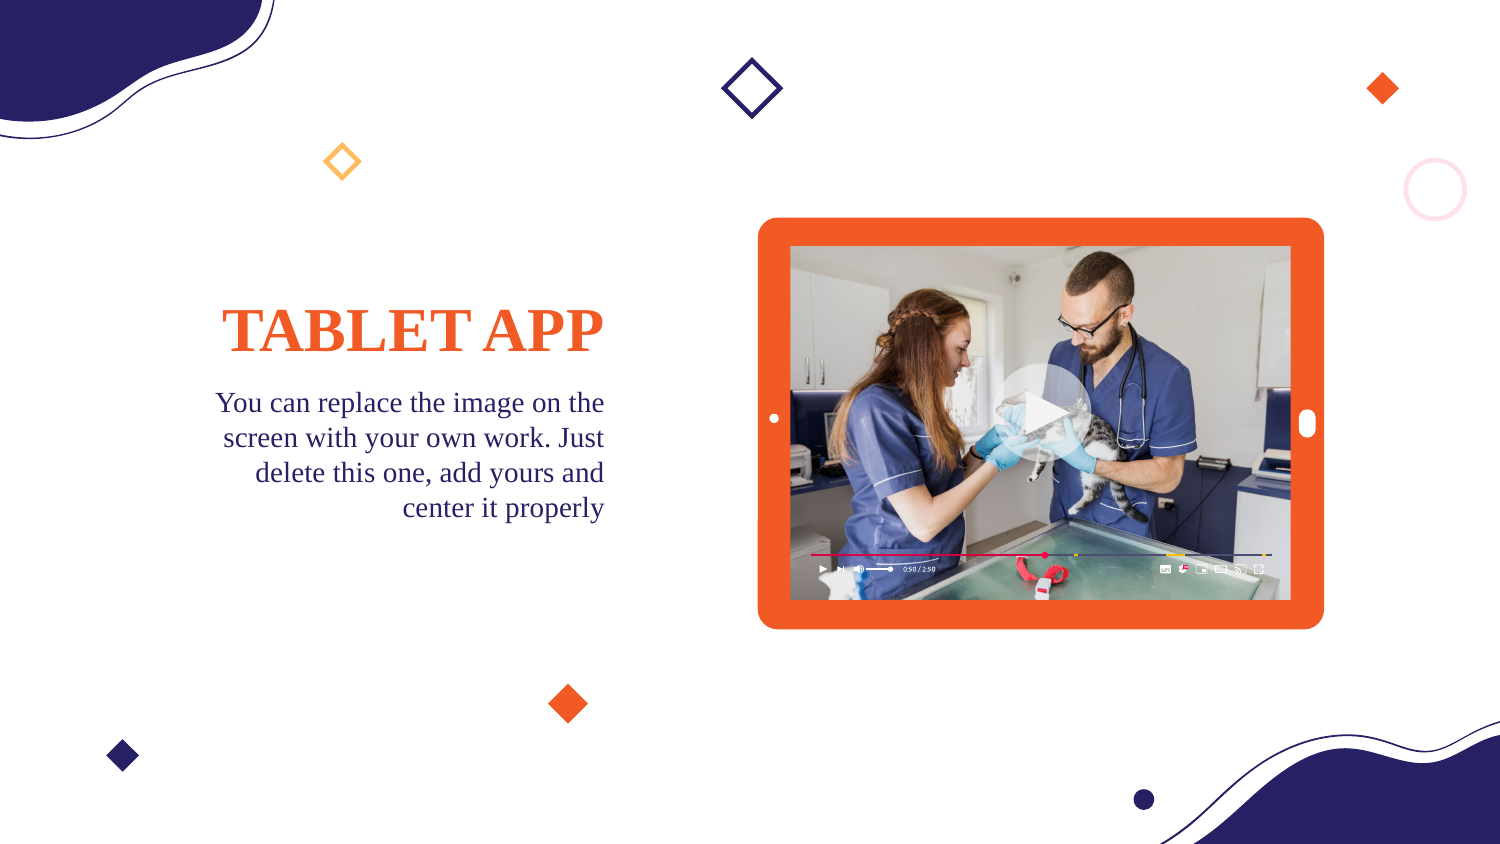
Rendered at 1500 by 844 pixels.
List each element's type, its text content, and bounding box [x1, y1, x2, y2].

picture [790, 245, 1291, 600]
text_box [784, 217, 831, 630]
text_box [834, 140, 1248, 244]
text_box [834, 607, 1248, 707]
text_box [810, 551, 1273, 575]
subtitle You can replace the image on the screen with your own work. Just delete this one, add yours and center it properly [188, 347, 620, 559]
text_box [992, 363, 1092, 463]
text_box [1250, 217, 1297, 630]
title TABLET APP [188, 288, 620, 347]
